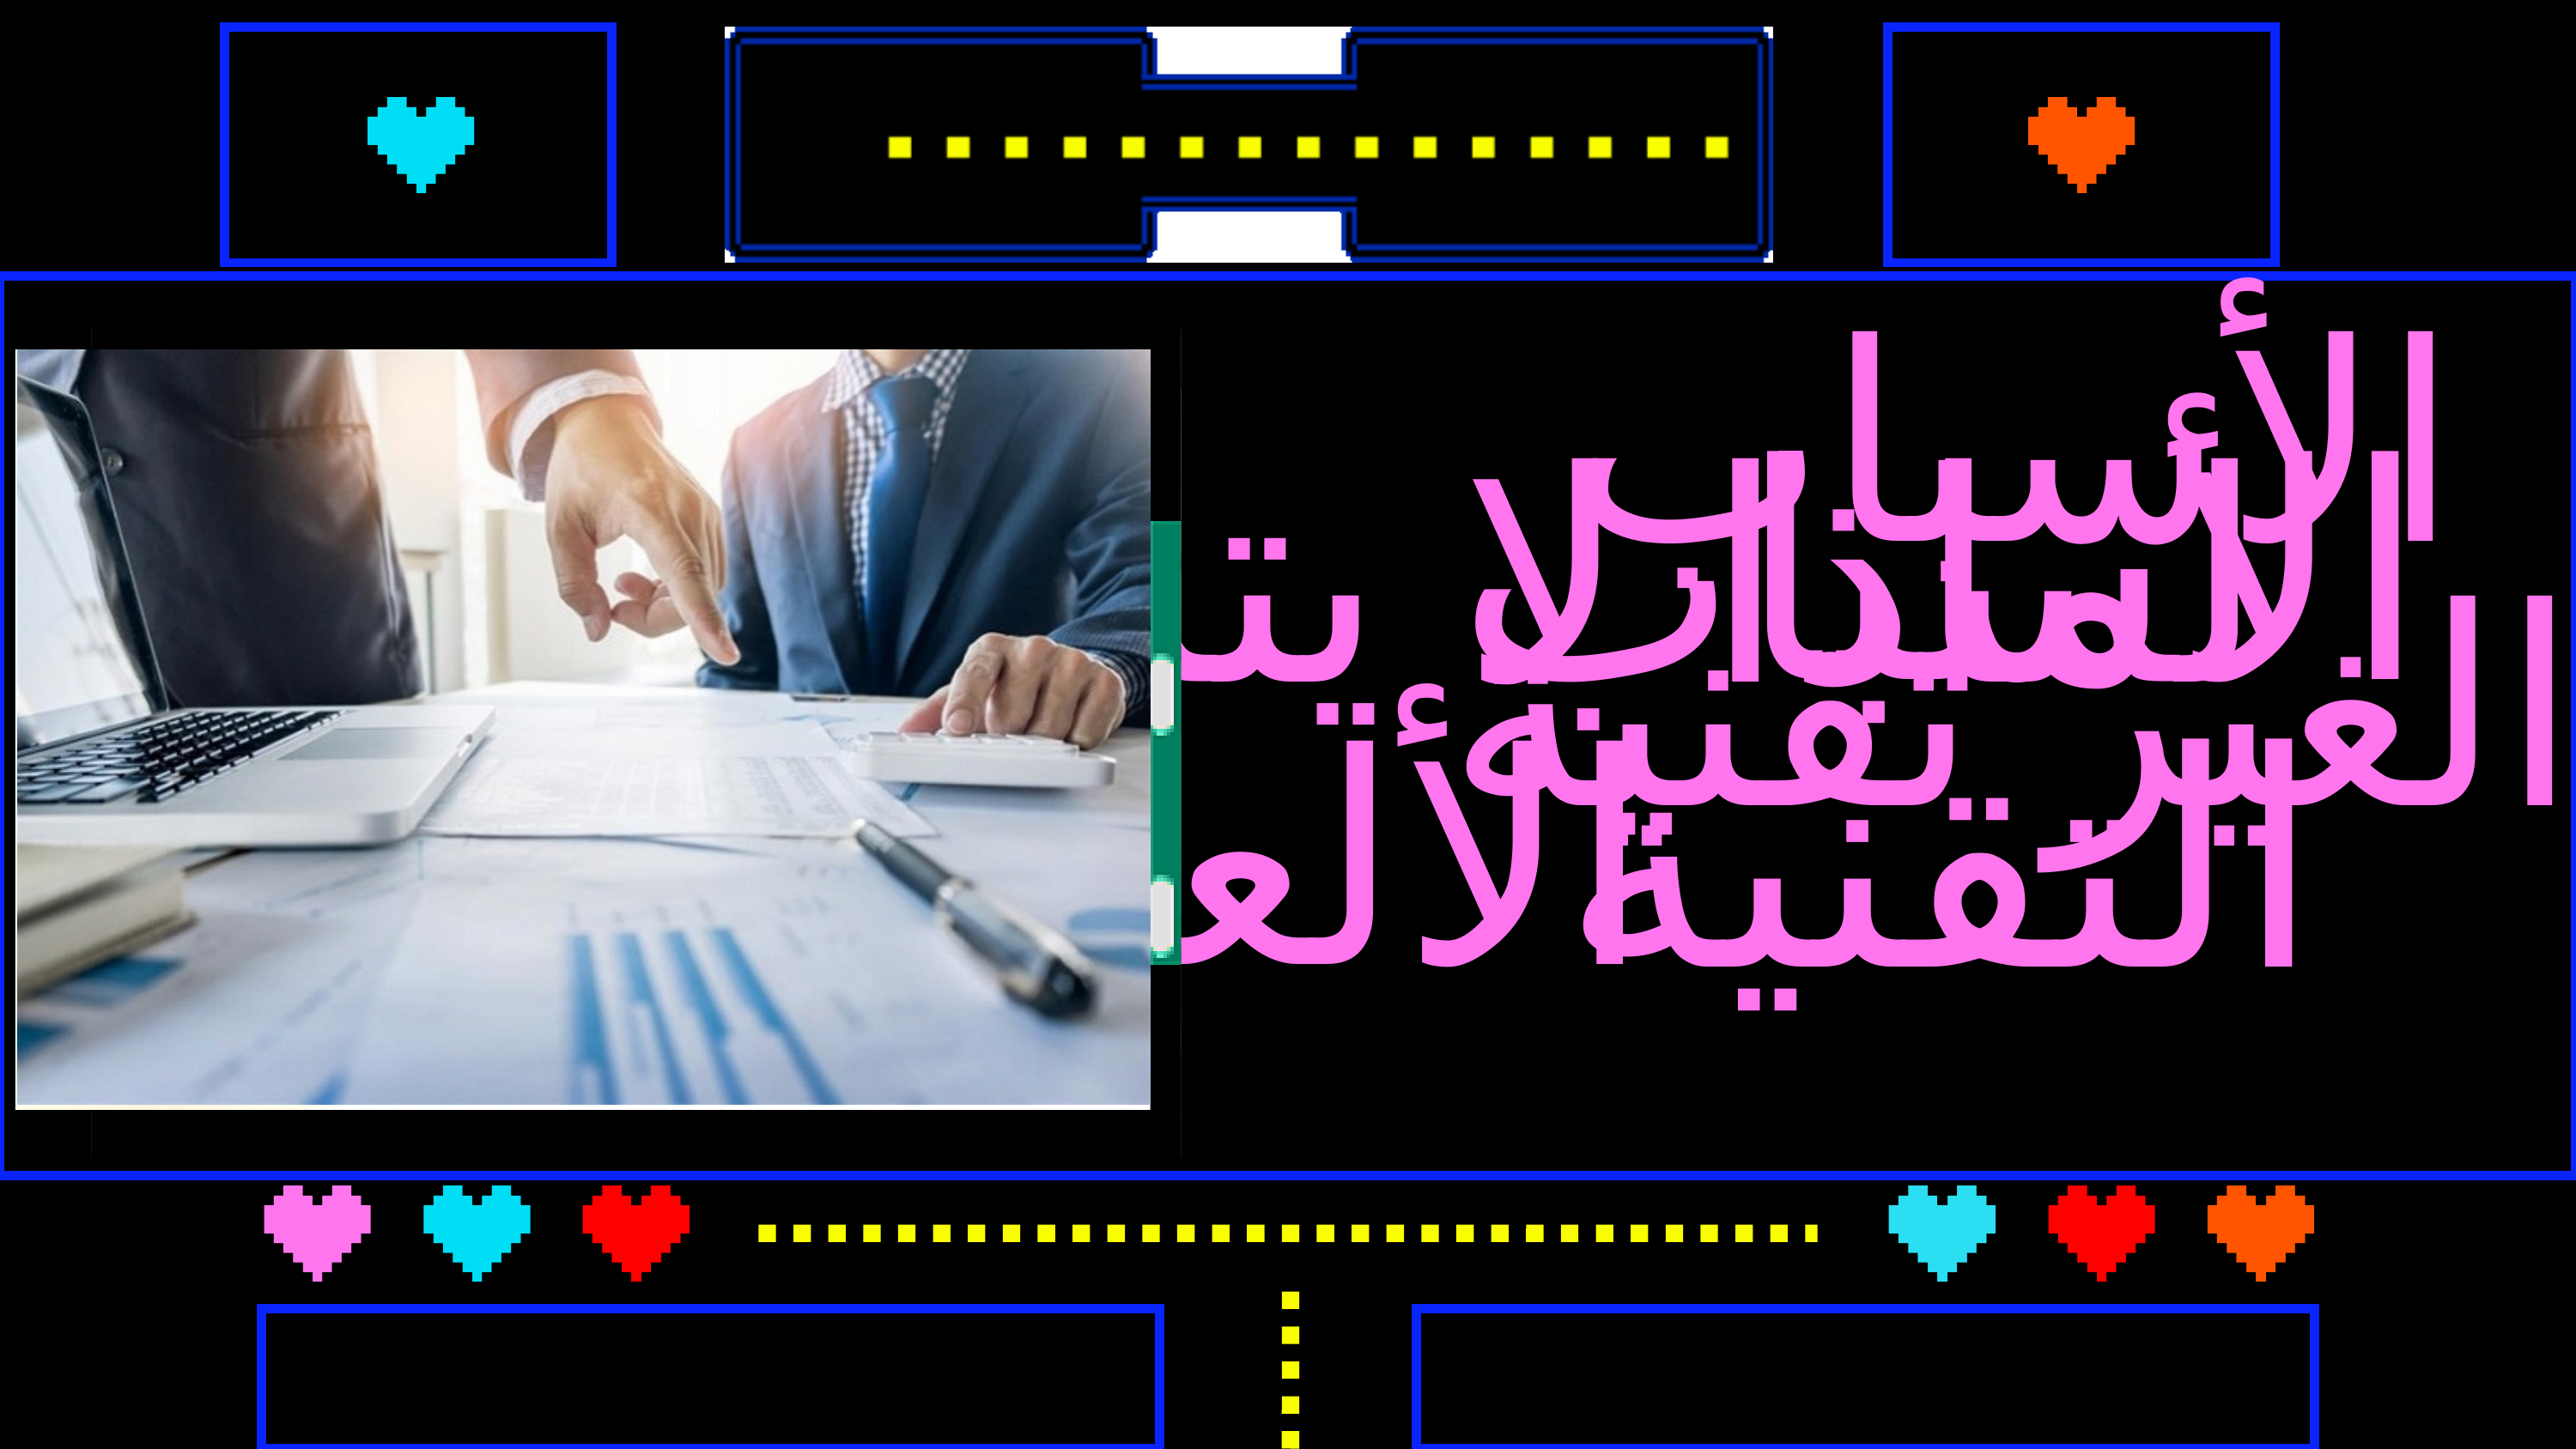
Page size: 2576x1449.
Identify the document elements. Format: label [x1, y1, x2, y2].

text_box [1888, 1185, 1996, 1282]
text_box [1887, 27, 2275, 264]
text_box [582, 1185, 690, 1282]
text_box [423, 1185, 531, 1282]
text_box [2048, 1185, 2155, 1282]
text_box [2207, 1185, 2315, 1282]
picture [724, 27, 1773, 264]
text_box [261, 1307, 1160, 1449]
text_box [0, 275, 2576, 1176]
text_box [264, 1185, 371, 1282]
text_box [1416, 1307, 2315, 1449]
text_box [224, 27, 612, 264]
